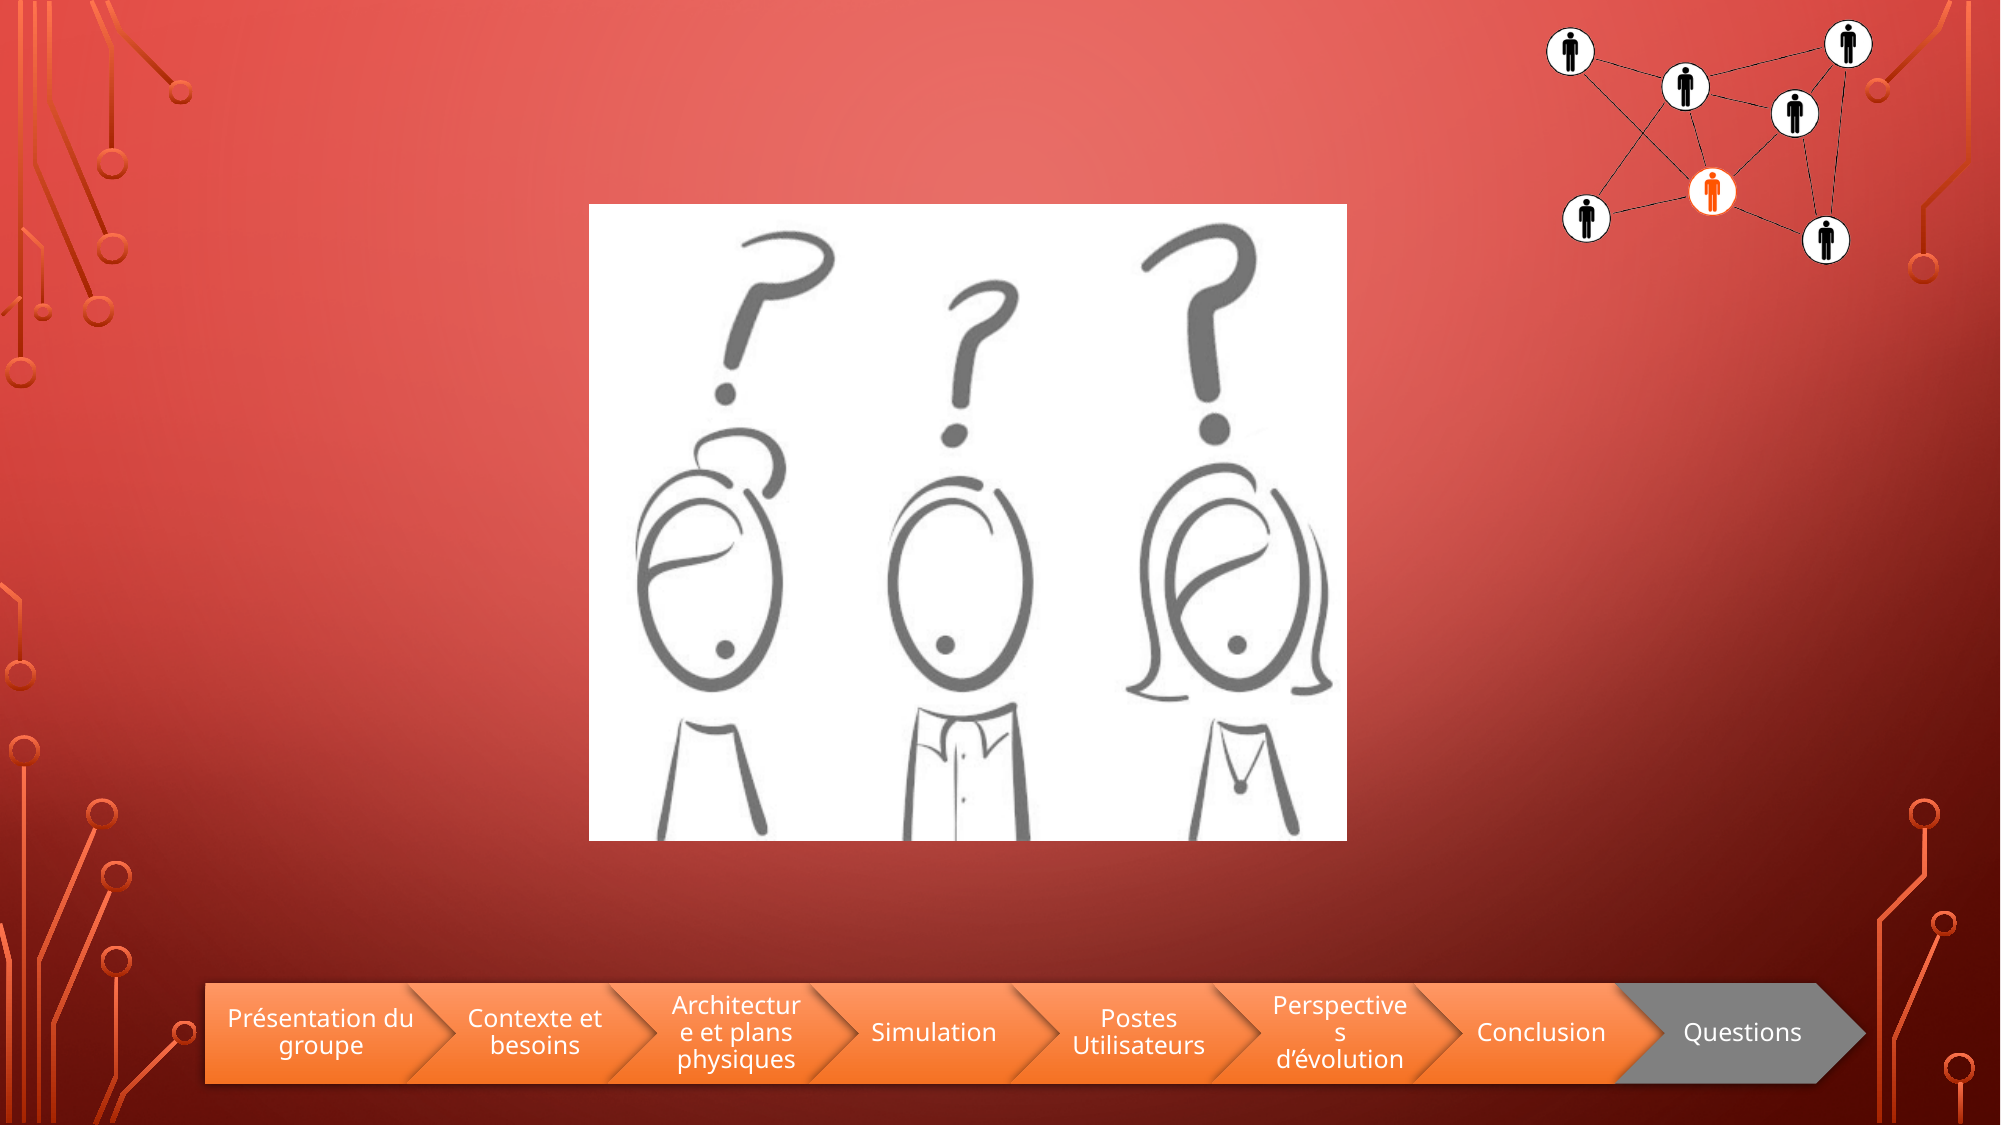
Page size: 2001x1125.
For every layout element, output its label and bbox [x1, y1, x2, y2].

list [204, 912, 1868, 1125]
picture [589, 204, 1347, 842]
picture [1530, 0, 1884, 284]
